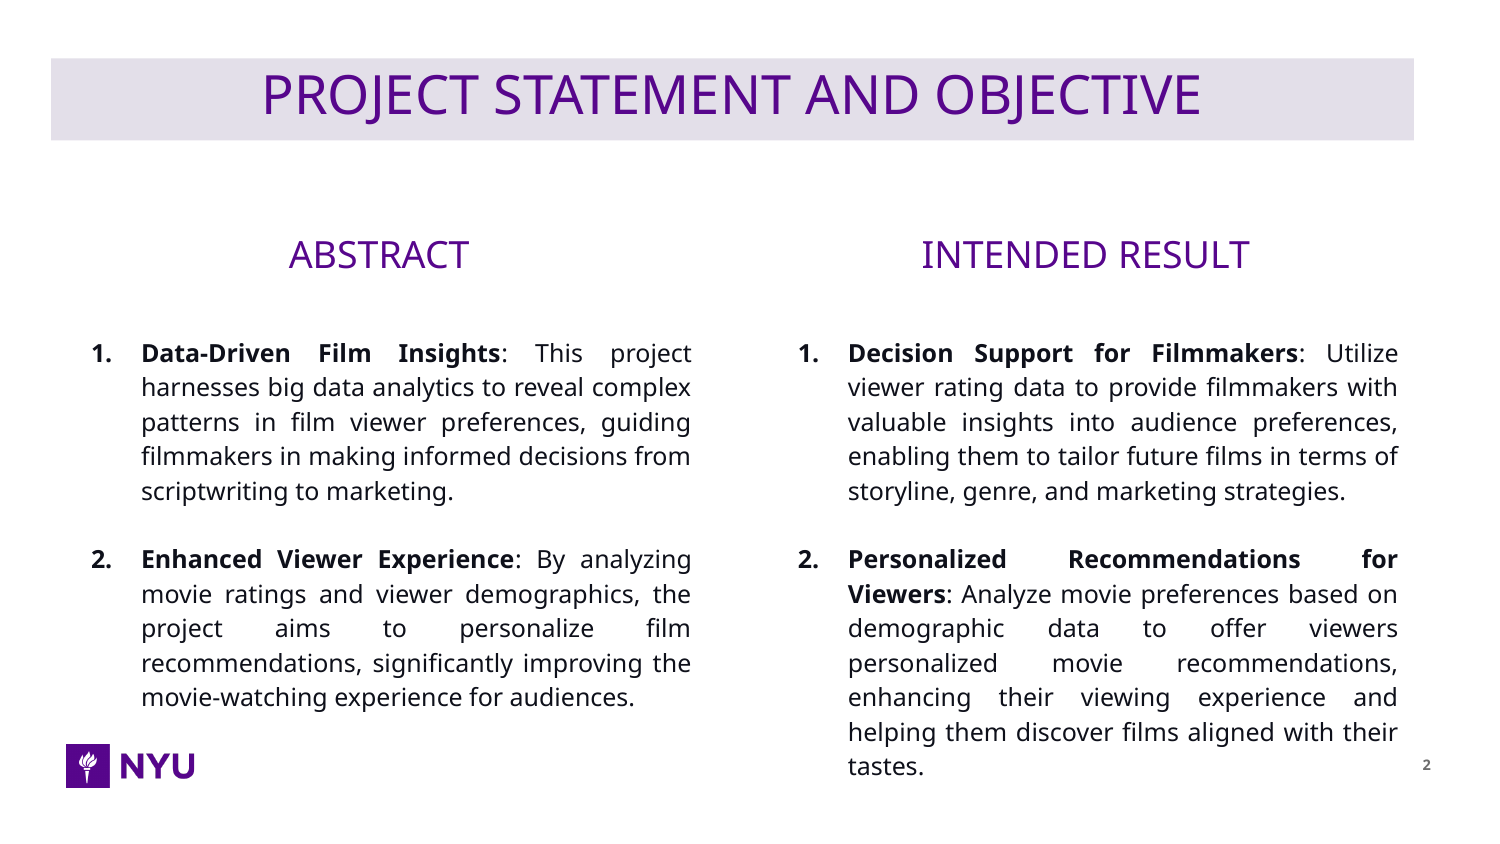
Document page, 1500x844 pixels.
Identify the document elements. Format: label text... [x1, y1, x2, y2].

subtitle ABSTRACT [51, 209, 708, 292]
list Decision Support for Filmmakers: Utilize viewer rating data to provide filmmakers with valuable insights into audience preferences, enabling them to tailor future films in terms of storyline, genre, and marketing strategies. Personalized Recommendations for Viewers: Analyze movie preferences based on demographic data to offer viewers personalized movie recommendations, enhancing their viewing experience and helping them discover films aligned with their tastes. [757, 317, 1414, 737]
subtitle INTENDED RESULT [757, 209, 1414, 292]
list Data-Driven Film Insights: This project harnesses big data analytics to reveal complex patterns in film viewer preferences, guiding filmmakers in making informed decisions from scriptwriting to marketing. Enhanced Viewer Experience: By analyzing movie ratings and viewer demographics, the project aims to personalize film recommendations, significantly improving the movie-watching experience for audiences. [51, 317, 708, 737]
picture [66, 744, 195, 788]
title PROJECT STATEMENT AND OBJECTIVE [51, 58, 1414, 141]
